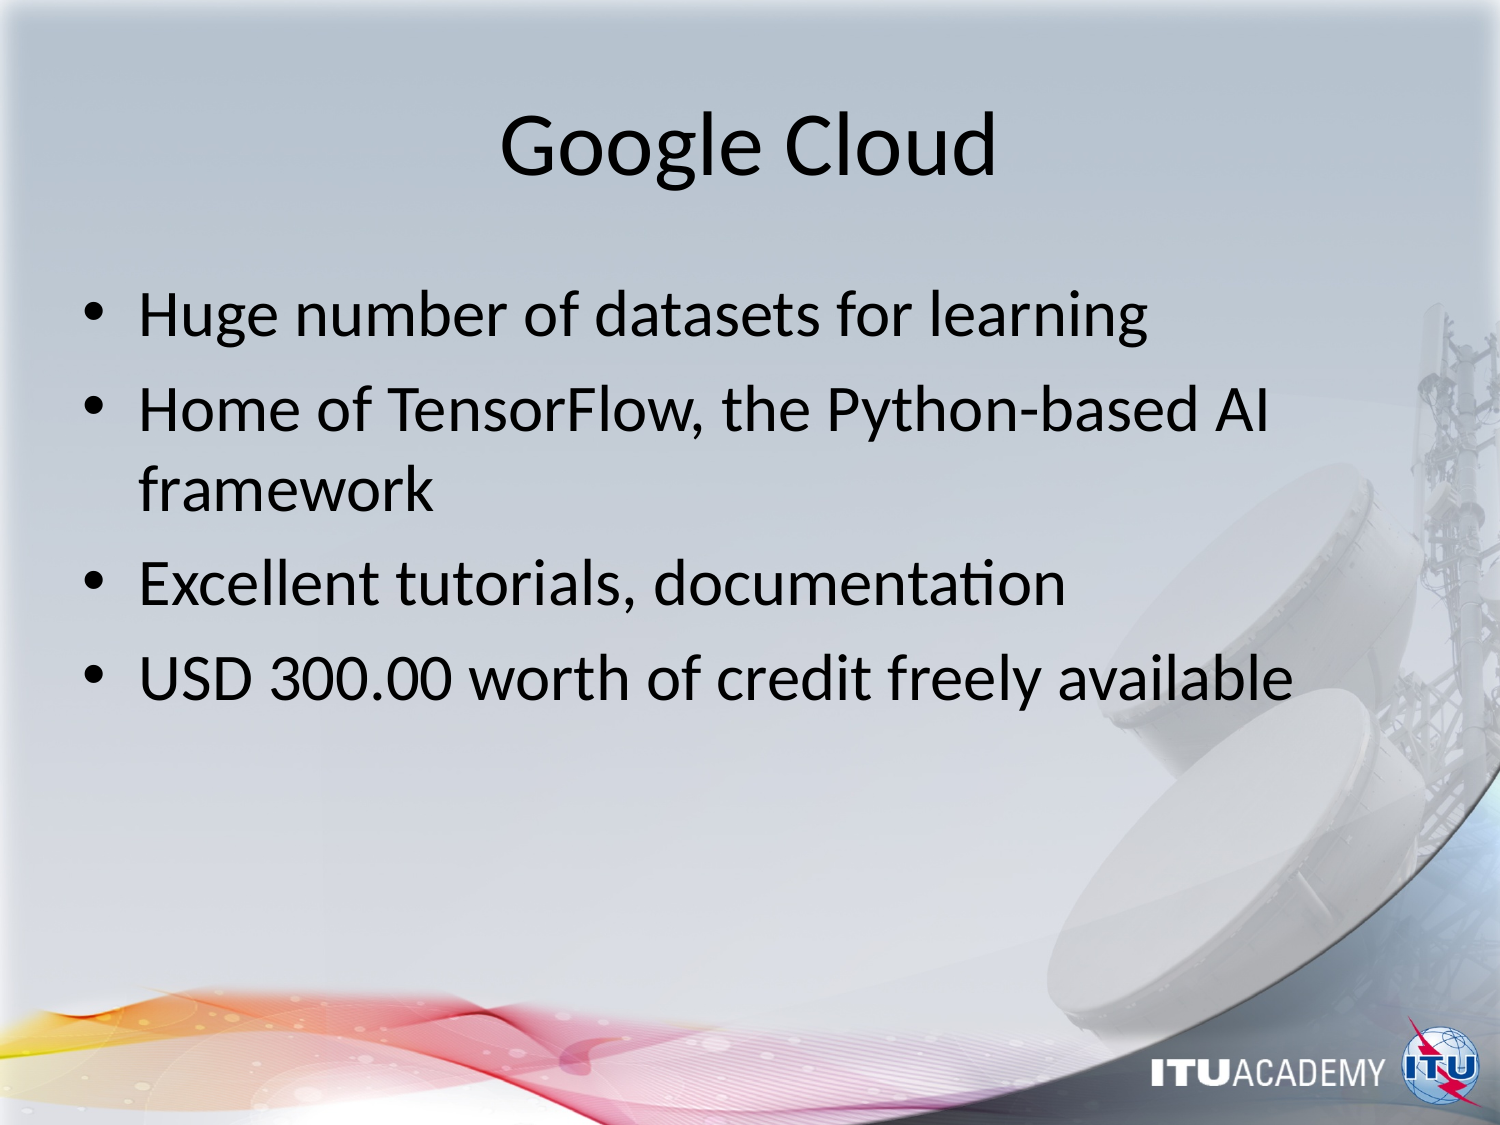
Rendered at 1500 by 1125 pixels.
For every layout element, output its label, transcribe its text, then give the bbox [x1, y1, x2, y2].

picture [0, 0, 1500, 1125]
title Google Cloud [74, 44, 1426, 234]
list Huge number of datasets for learning Home of TensorFlow, the Python-based AI framework Excellent tutorials, documentation USD 300.00 worth of credit freely available [74, 261, 1426, 1006]
